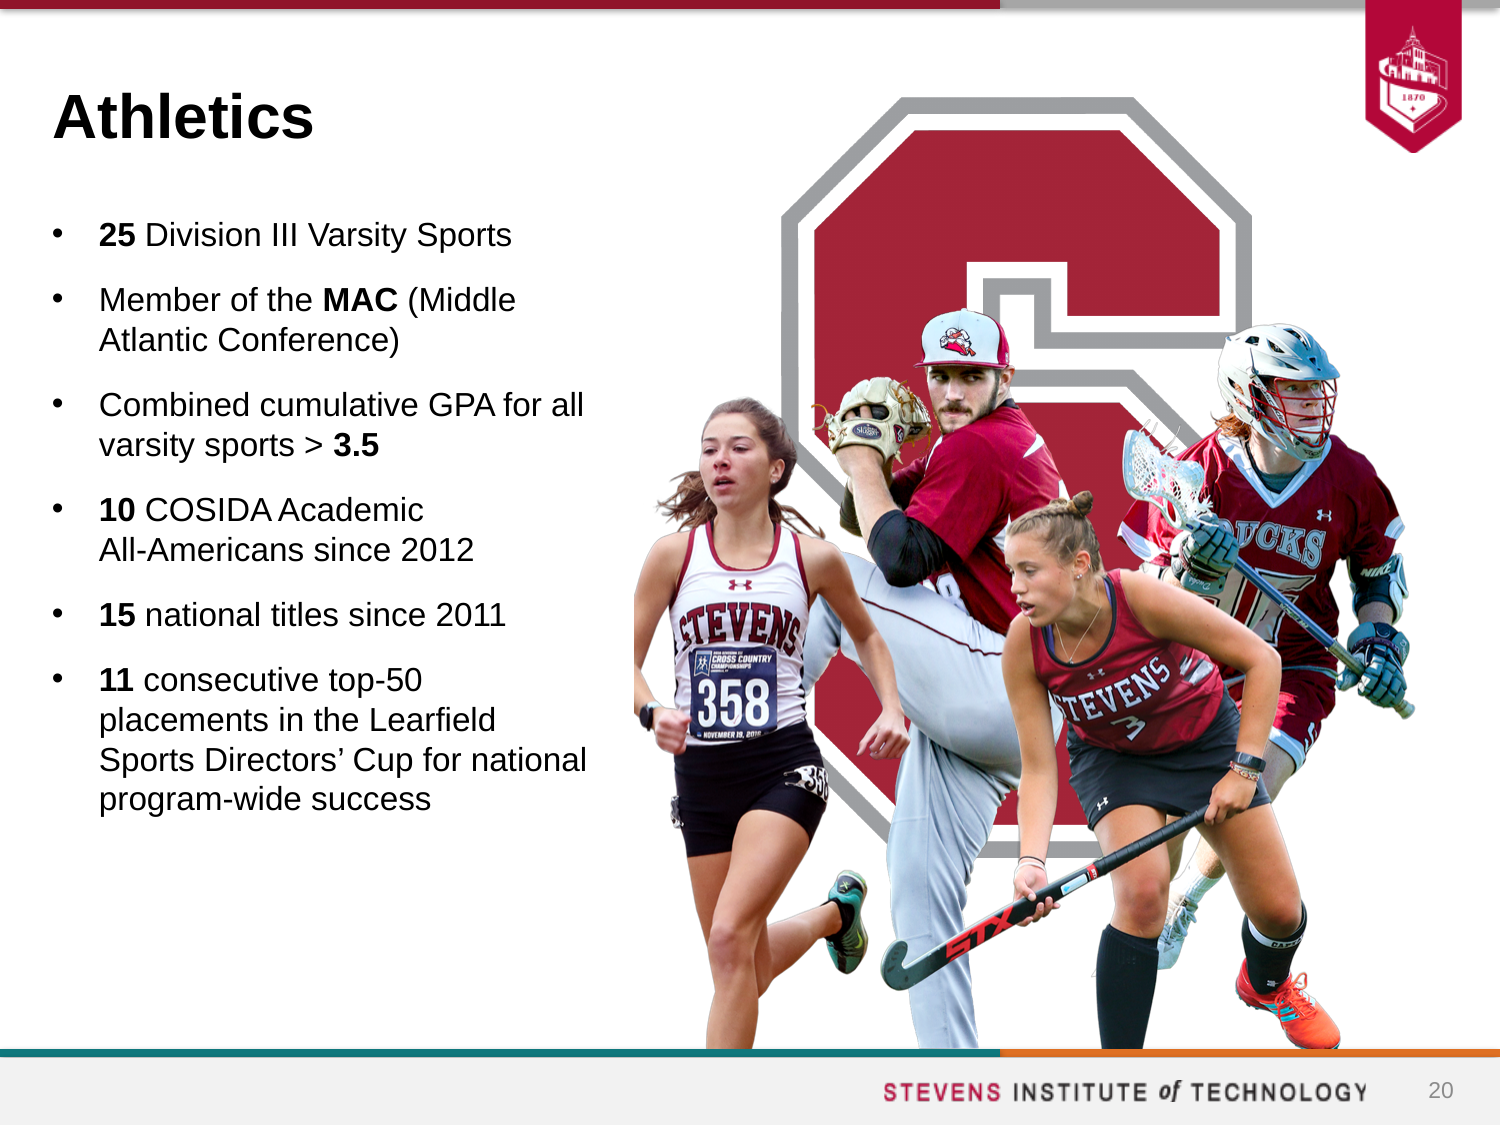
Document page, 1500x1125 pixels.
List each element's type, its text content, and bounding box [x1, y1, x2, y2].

title Athletics [37, 68, 1236, 157]
text_box 25 Division III Varsity Sports Member of the MAC (Middle Atlantic Conference) Combined cumulative GPA for all varsity sports > 3.5 10 COSIDA Academic All-Americans since 2012 15 national titles since 2011 11 consecutive top-50 placements in the Learfield Sports Directors’ Cup for national program-wide success [37, 205, 611, 888]
picture [633, 97, 1475, 1049]
slide_number 20 [1401, 1059, 1481, 1120]
